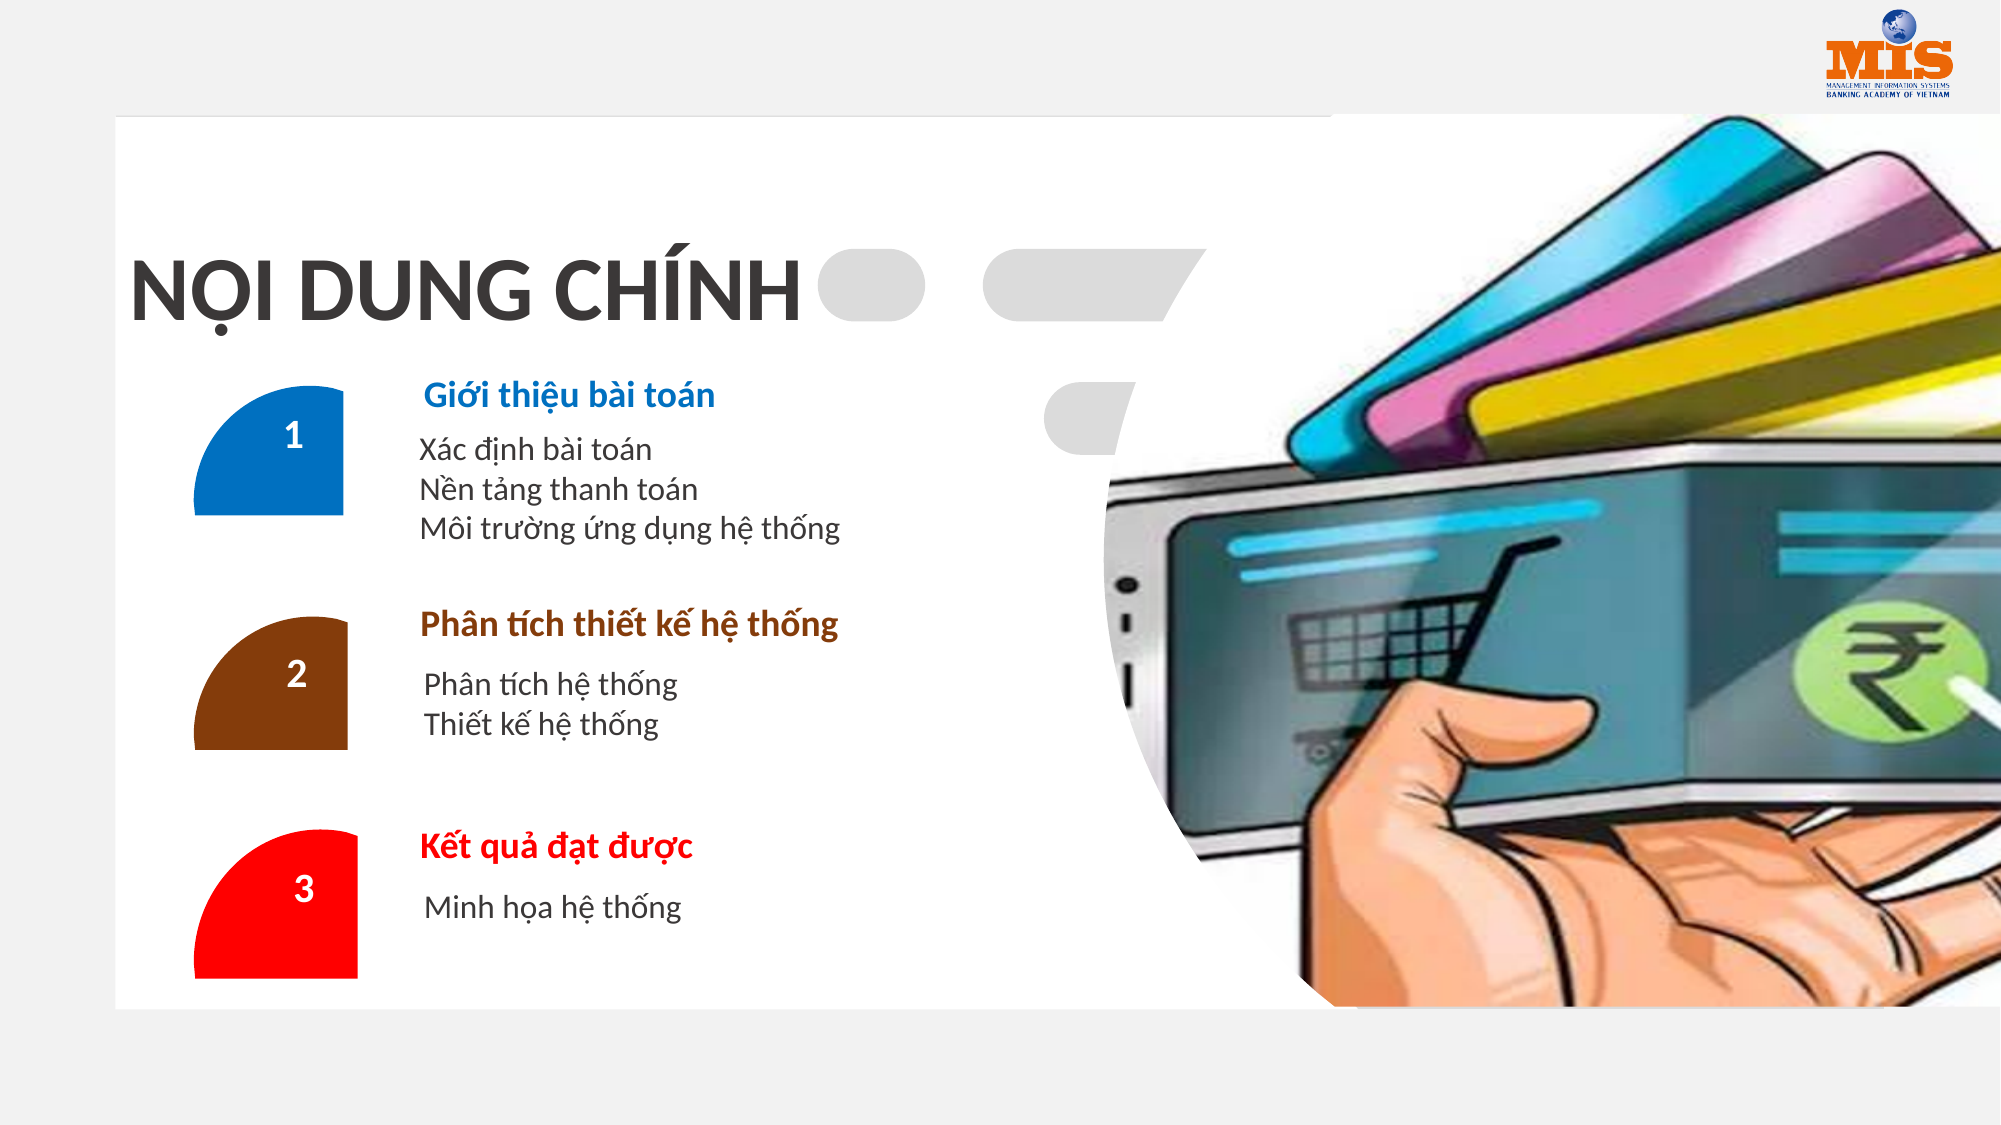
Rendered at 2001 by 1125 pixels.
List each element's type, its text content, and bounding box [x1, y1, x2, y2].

picture [1103, 113, 2001, 1007]
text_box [193, 363, 1333, 556]
text_box [981, 247, 1103, 323]
picture [1816, 8, 1964, 98]
text_box [114, 115, 1361, 1011]
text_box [193, 591, 1370, 751]
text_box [193, 813, 1439, 979]
text_box NỘI DUNG CHÍNH [115, 220, 838, 346]
text_box [838, 247, 927, 323]
